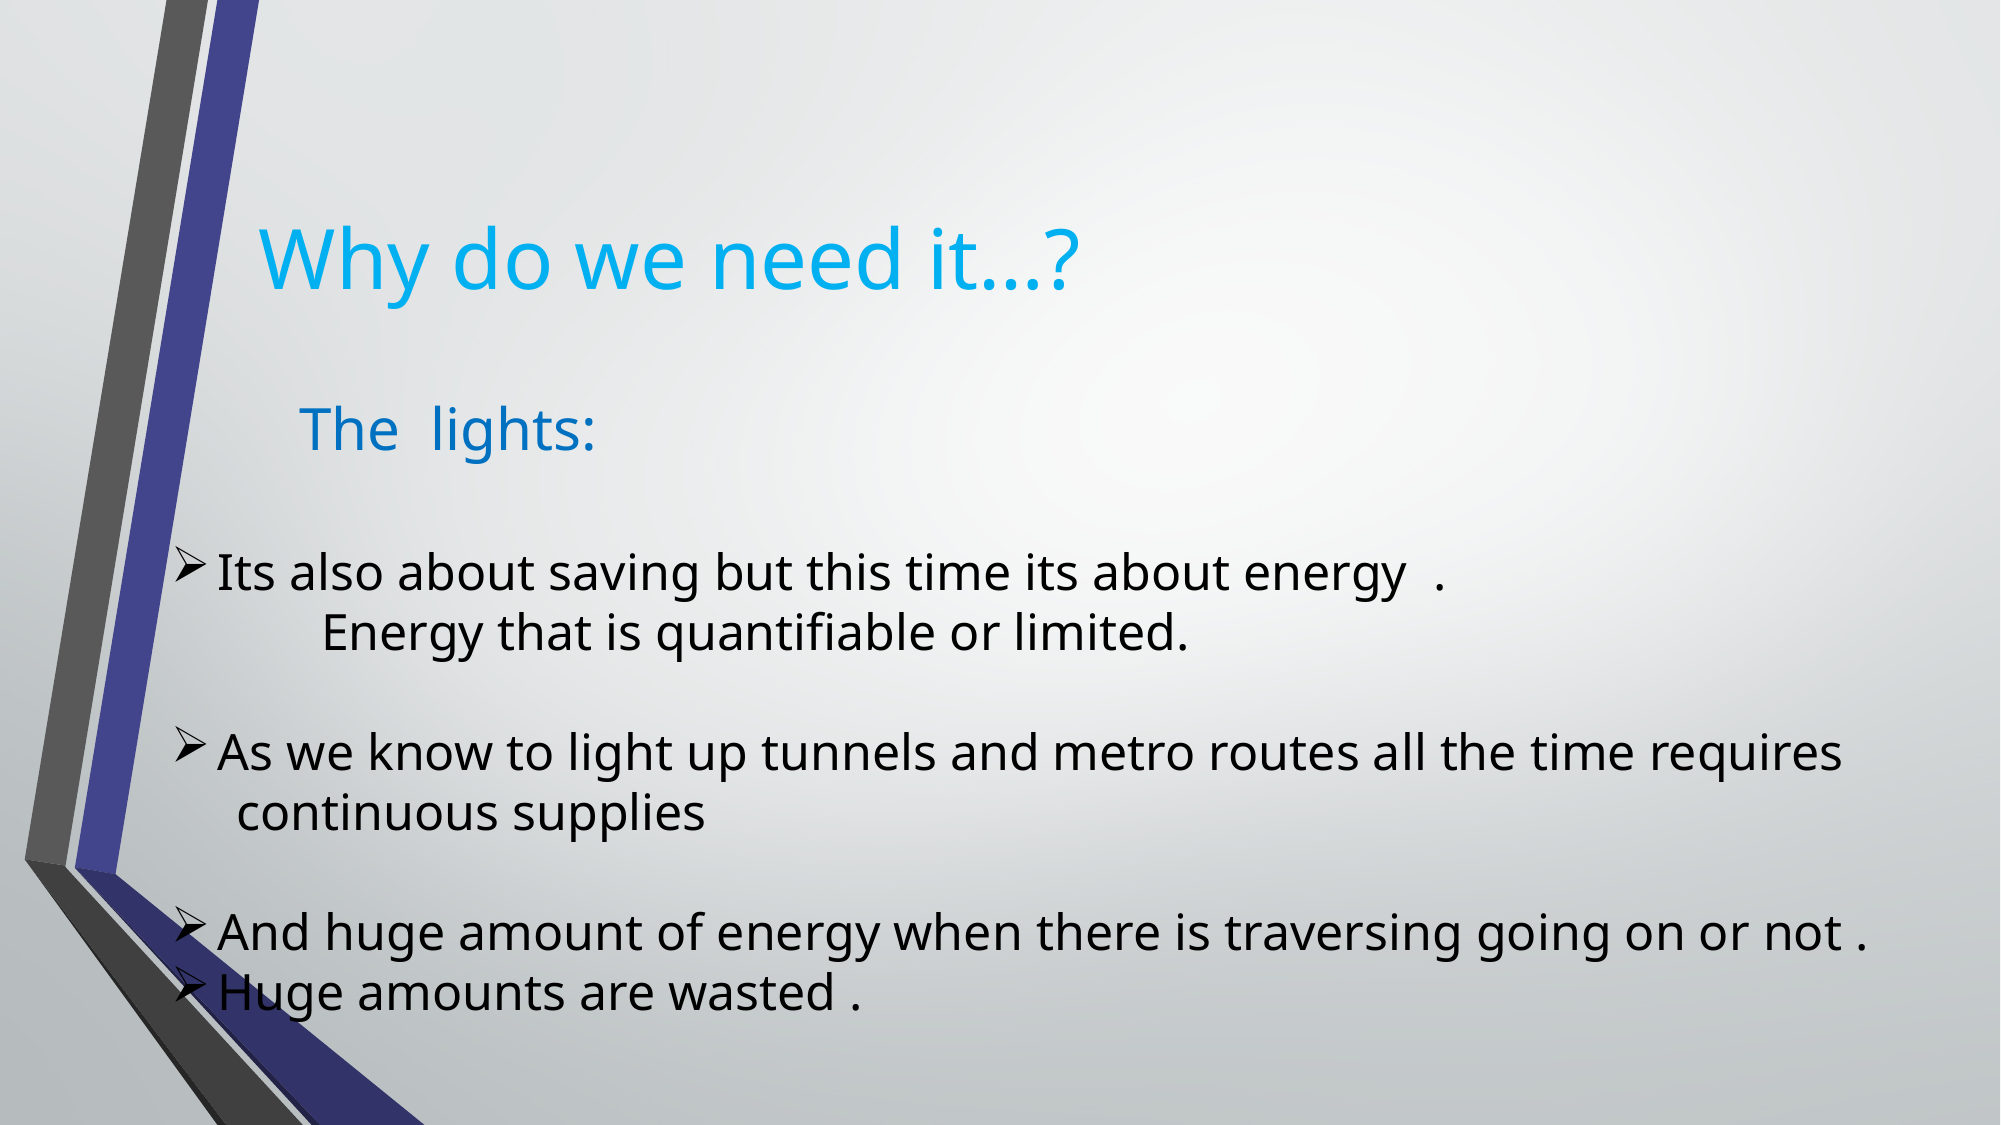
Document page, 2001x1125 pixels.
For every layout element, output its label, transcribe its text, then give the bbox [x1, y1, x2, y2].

title Why do we need it…? [243, 112, 1887, 400]
text_box The lights: [284, 384, 613, 470]
text_box Its also about saving but this time its about energy . Energy that is quantifiable or limited. As we know to light up tunnels and metro routes all the time requires continuous supplies And huge amount of energy when there is traversing going on or not . Huge amounts are wasted . [156, 532, 1885, 1088]
